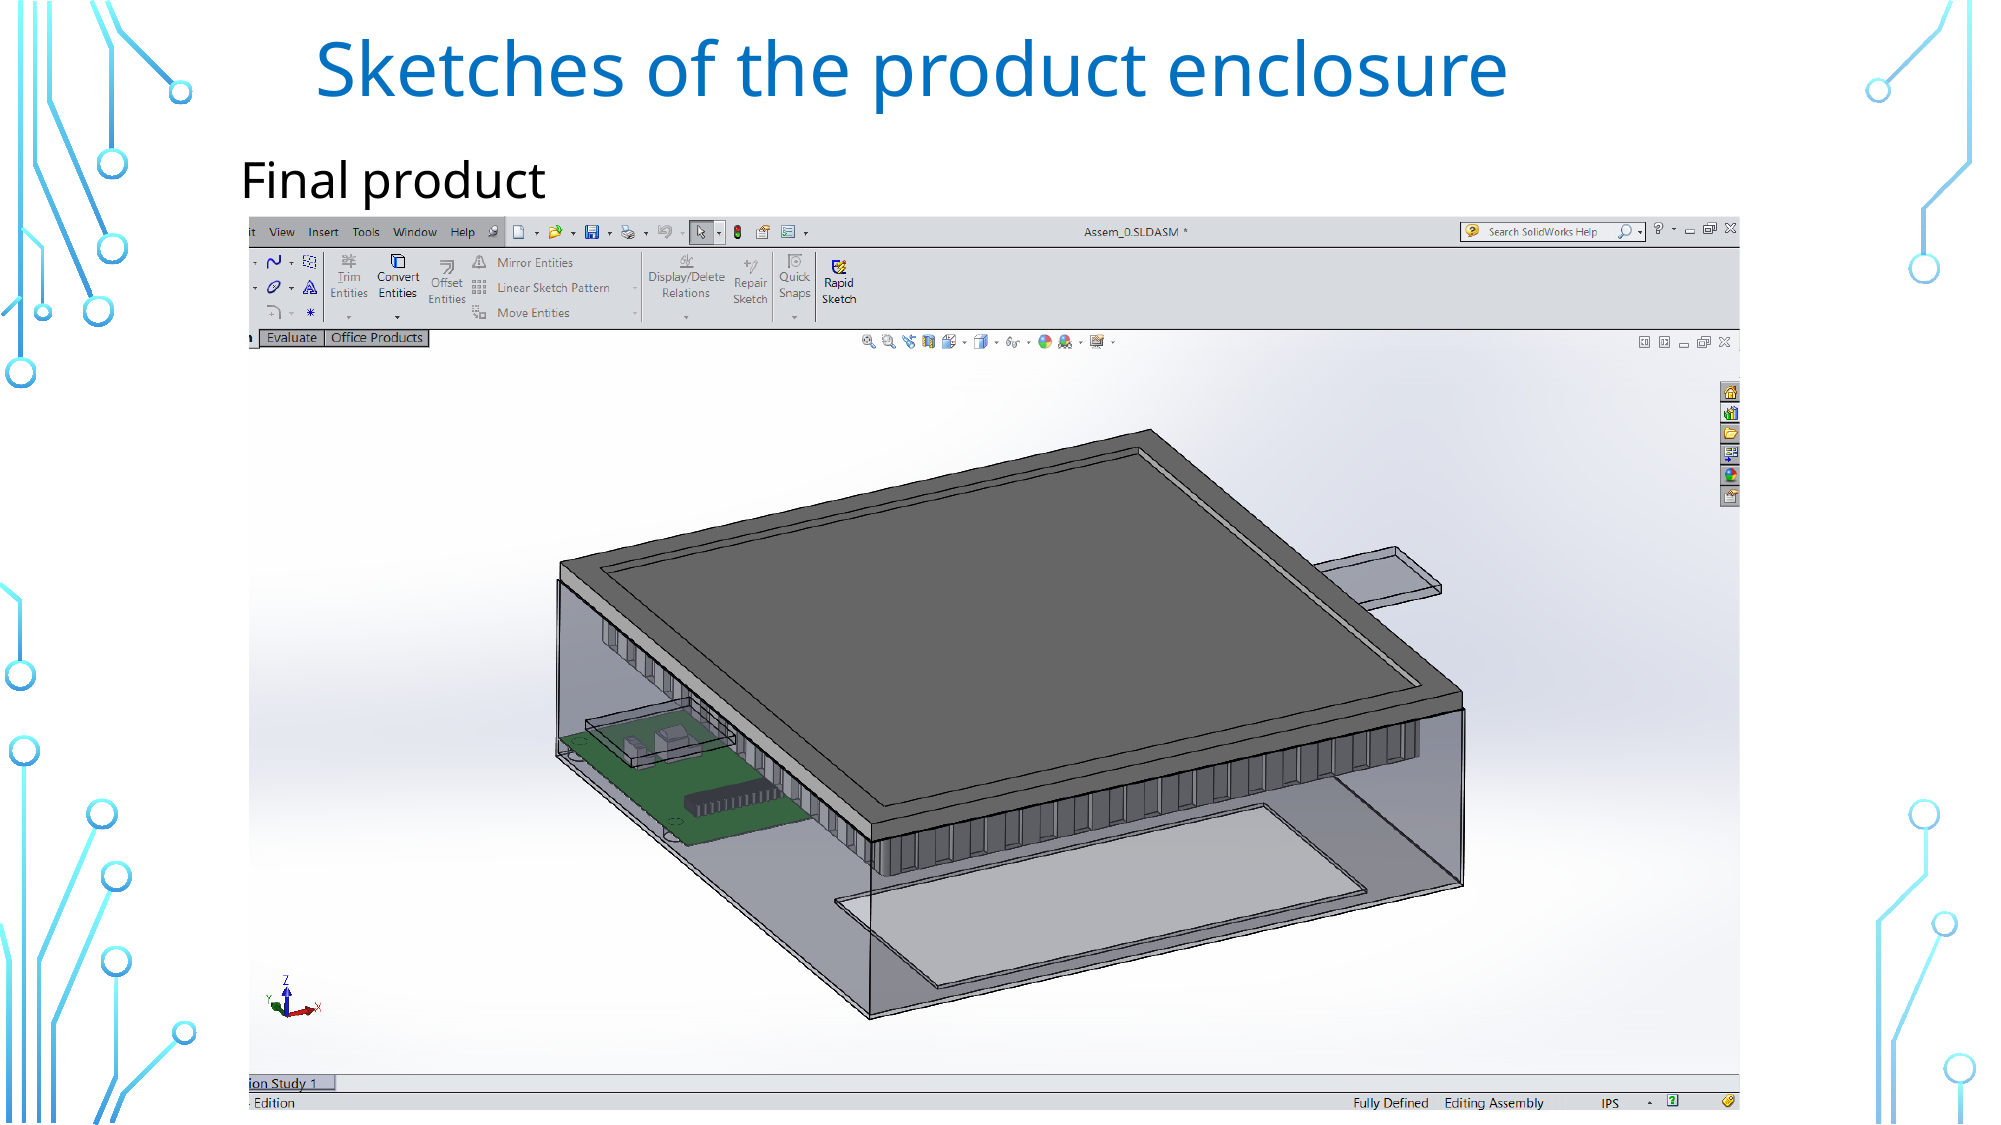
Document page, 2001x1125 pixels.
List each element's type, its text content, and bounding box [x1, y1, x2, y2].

text_box Final product [225, 140, 562, 216]
picture [248, 216, 1740, 1111]
text_box Sketches of the product enclosure [300, 14, 1526, 120]
